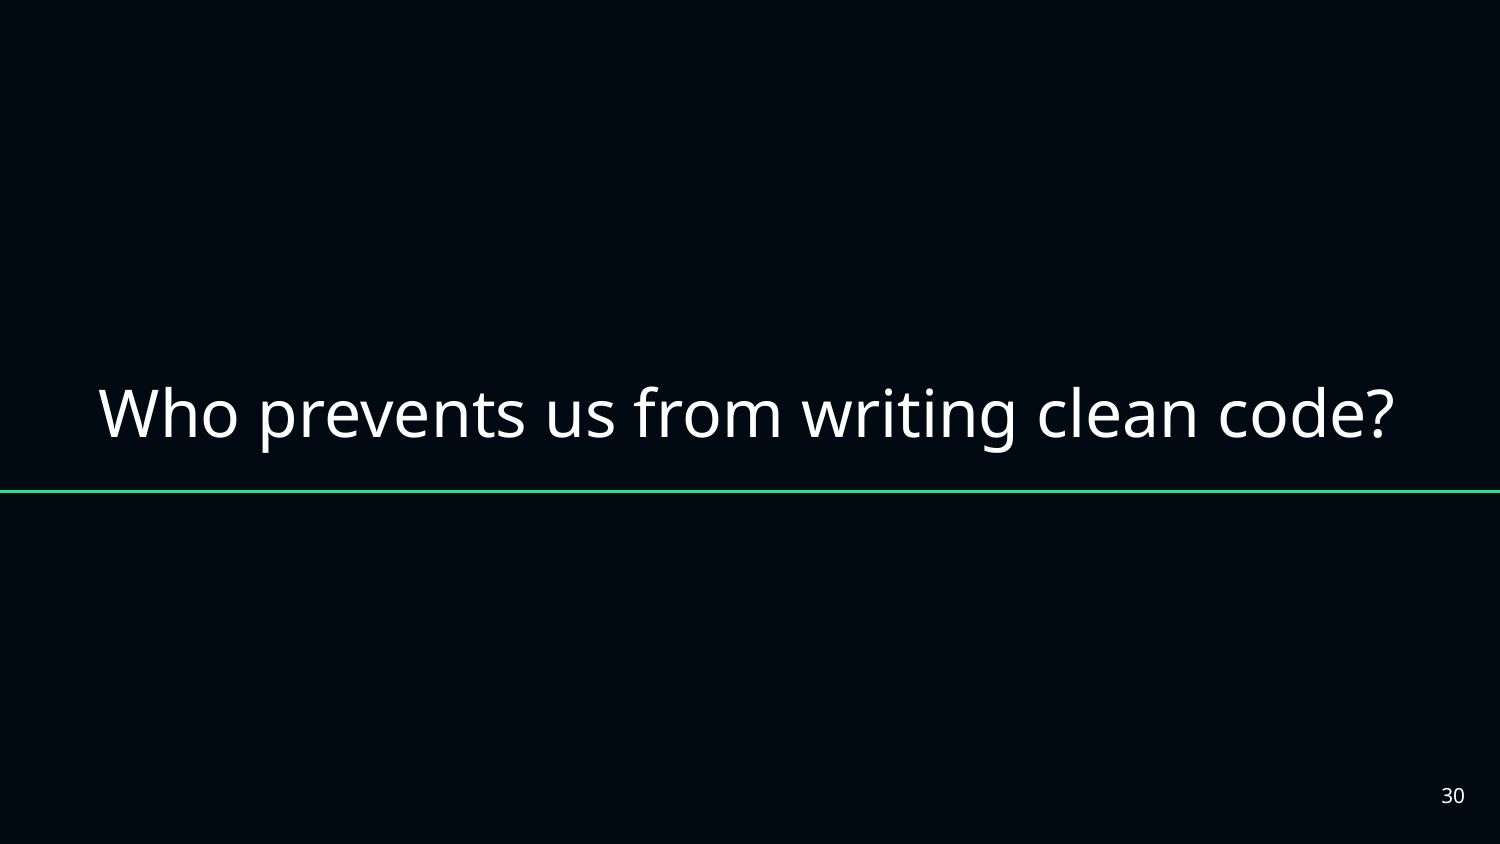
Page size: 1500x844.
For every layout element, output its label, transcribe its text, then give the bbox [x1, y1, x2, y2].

slide_number ‹#› [1389, 764, 1480, 830]
title Who prevents us from writing clean code? [83, 337, 1417, 466]
